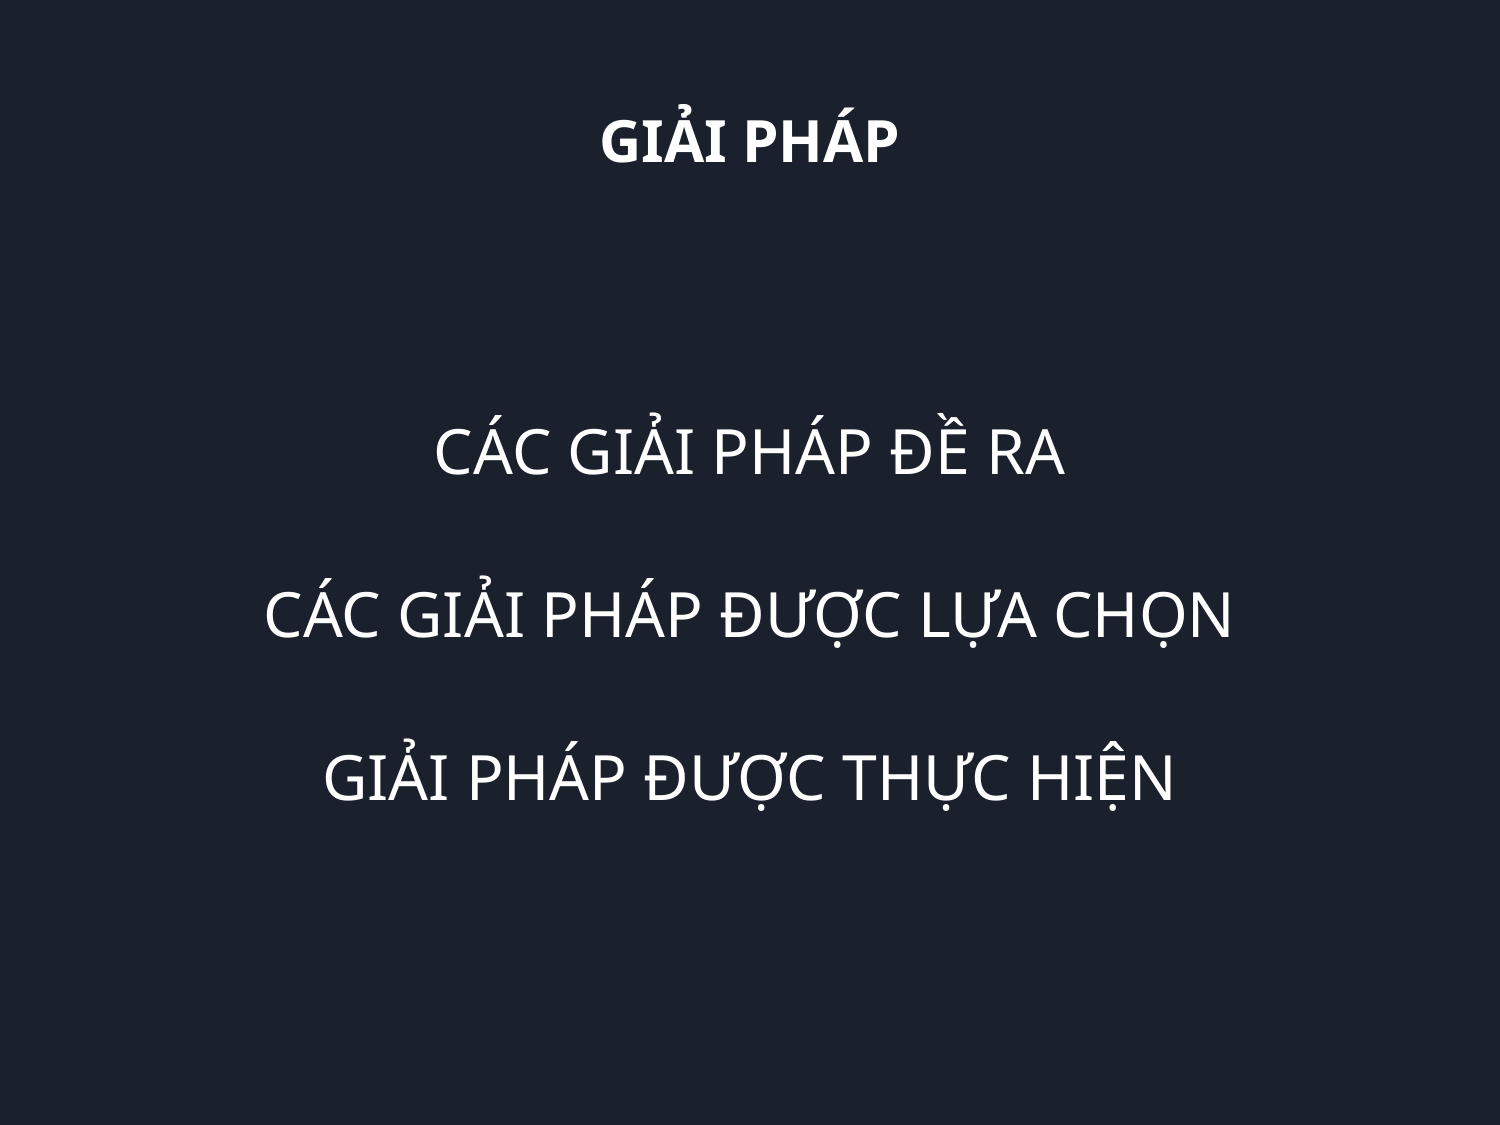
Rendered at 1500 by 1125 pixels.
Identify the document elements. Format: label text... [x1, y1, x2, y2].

title GIẢI PHÁP [75, 45, 1425, 233]
list CÁC GIẢI PHÁP ĐỀ RA CÁC GIẢI PHÁP ĐƯỢC LỰA CHỌN GIẢI PHÁP ĐƯỢC THỰC HIỆN [75, 329, 1425, 1072]
